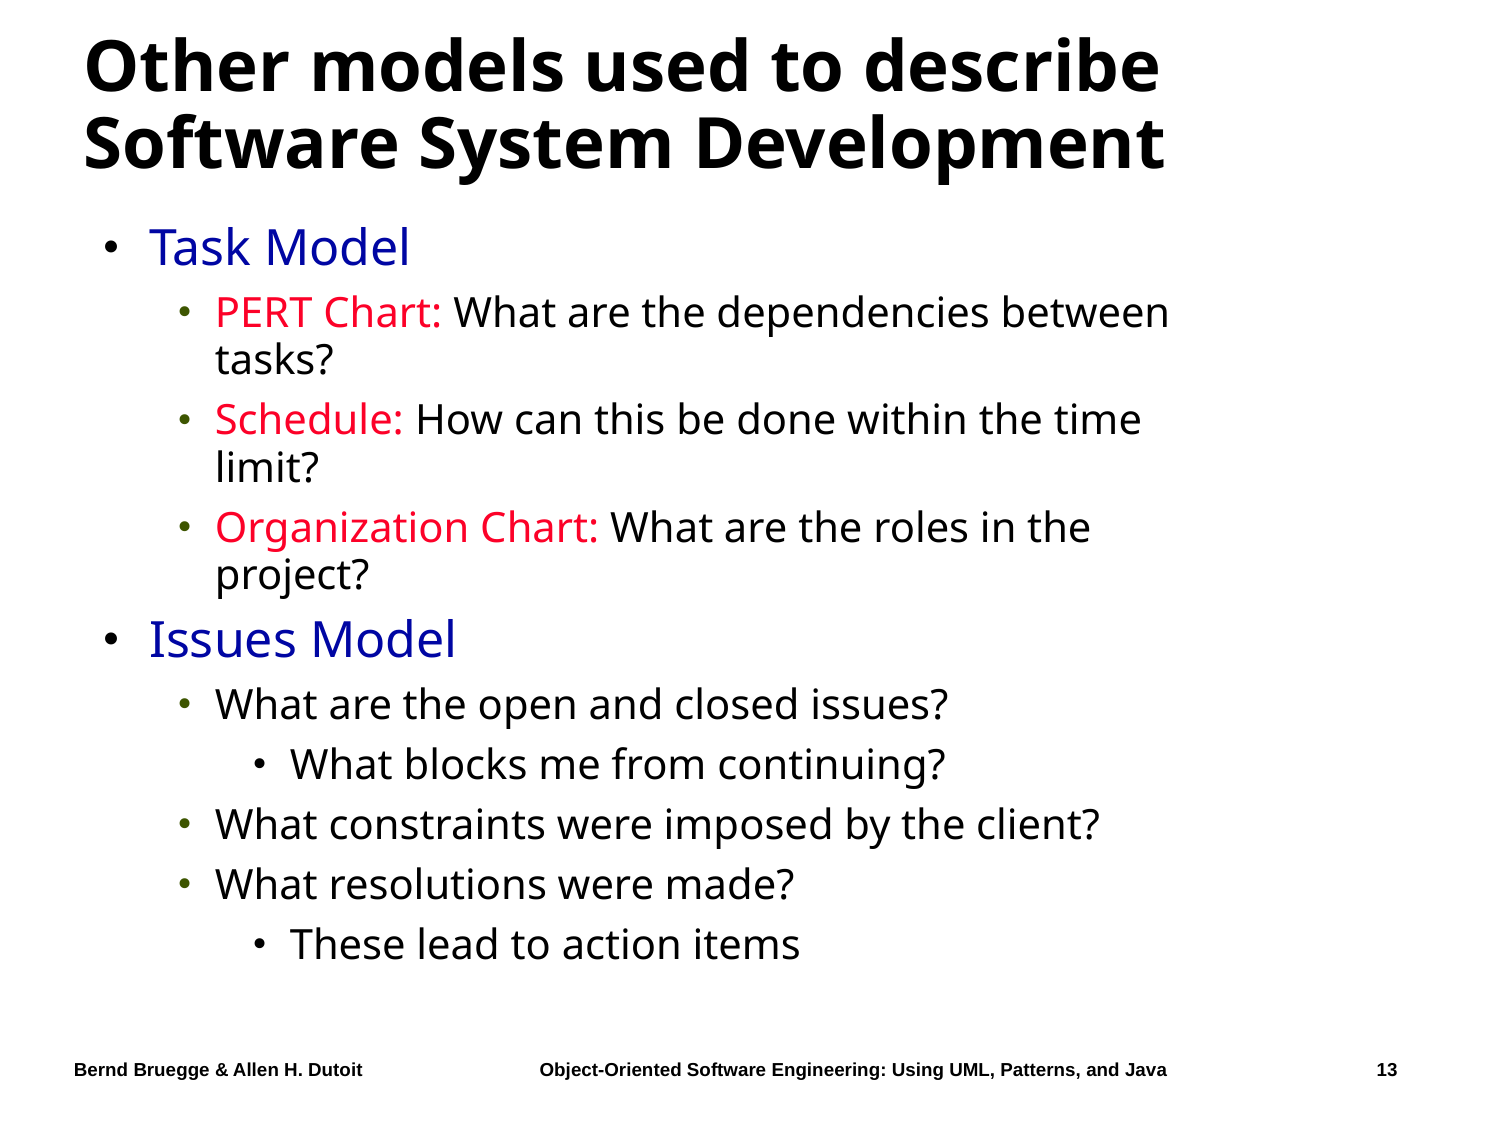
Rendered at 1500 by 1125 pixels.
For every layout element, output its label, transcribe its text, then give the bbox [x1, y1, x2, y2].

title Other models used to describe Software System Development [68, 36, 1407, 179]
list Task Model PERT Chart: What are the dependencies between tasks? Schedule: How can this be done within the time limit? Organization Chart: What are the roles in the project? Issues Model What are the open and closed issues? What blocks me from continuing? What constraints were imposed by the client? What resolutions were made? These lead to action items [87, 212, 1200, 1000]
